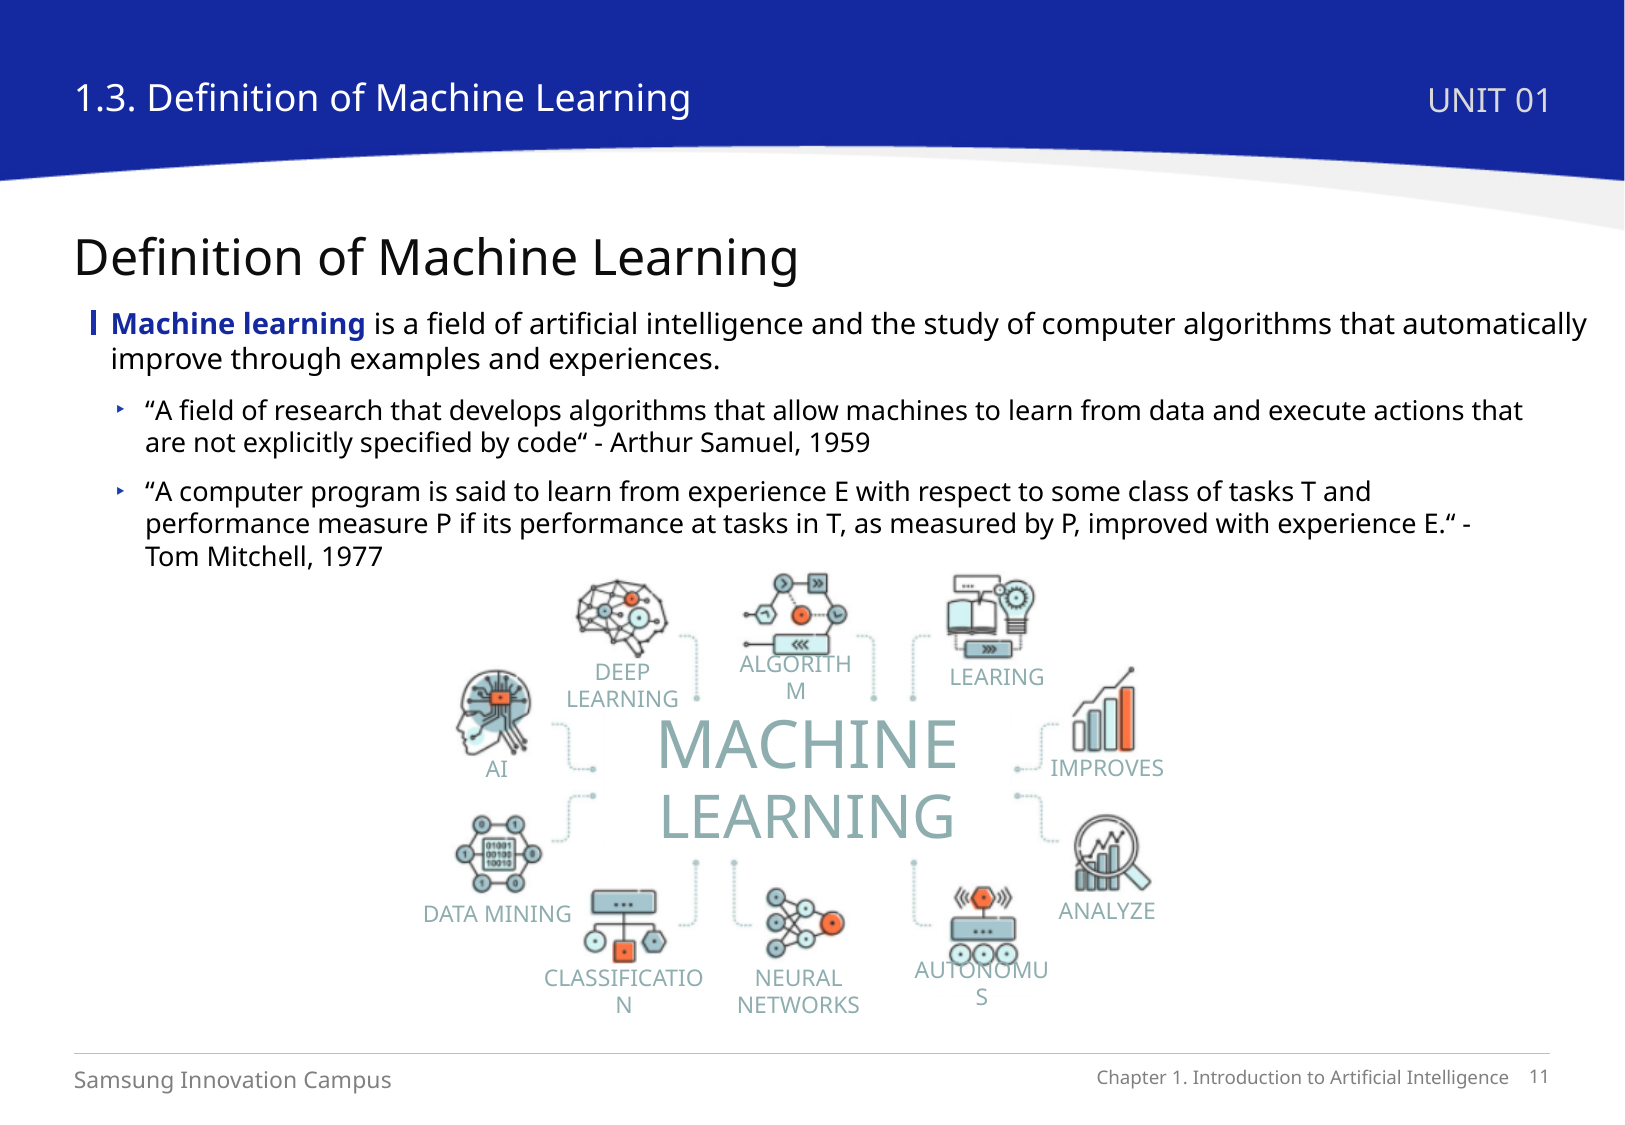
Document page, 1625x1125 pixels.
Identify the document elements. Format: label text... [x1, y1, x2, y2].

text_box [91, 305, 1598, 553]
picture [0, 0, 1625, 1125]
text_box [386, 553, 1232, 1028]
text_box Definition of Machine Learning [73, 224, 1552, 287]
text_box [73, 73, 1554, 120]
